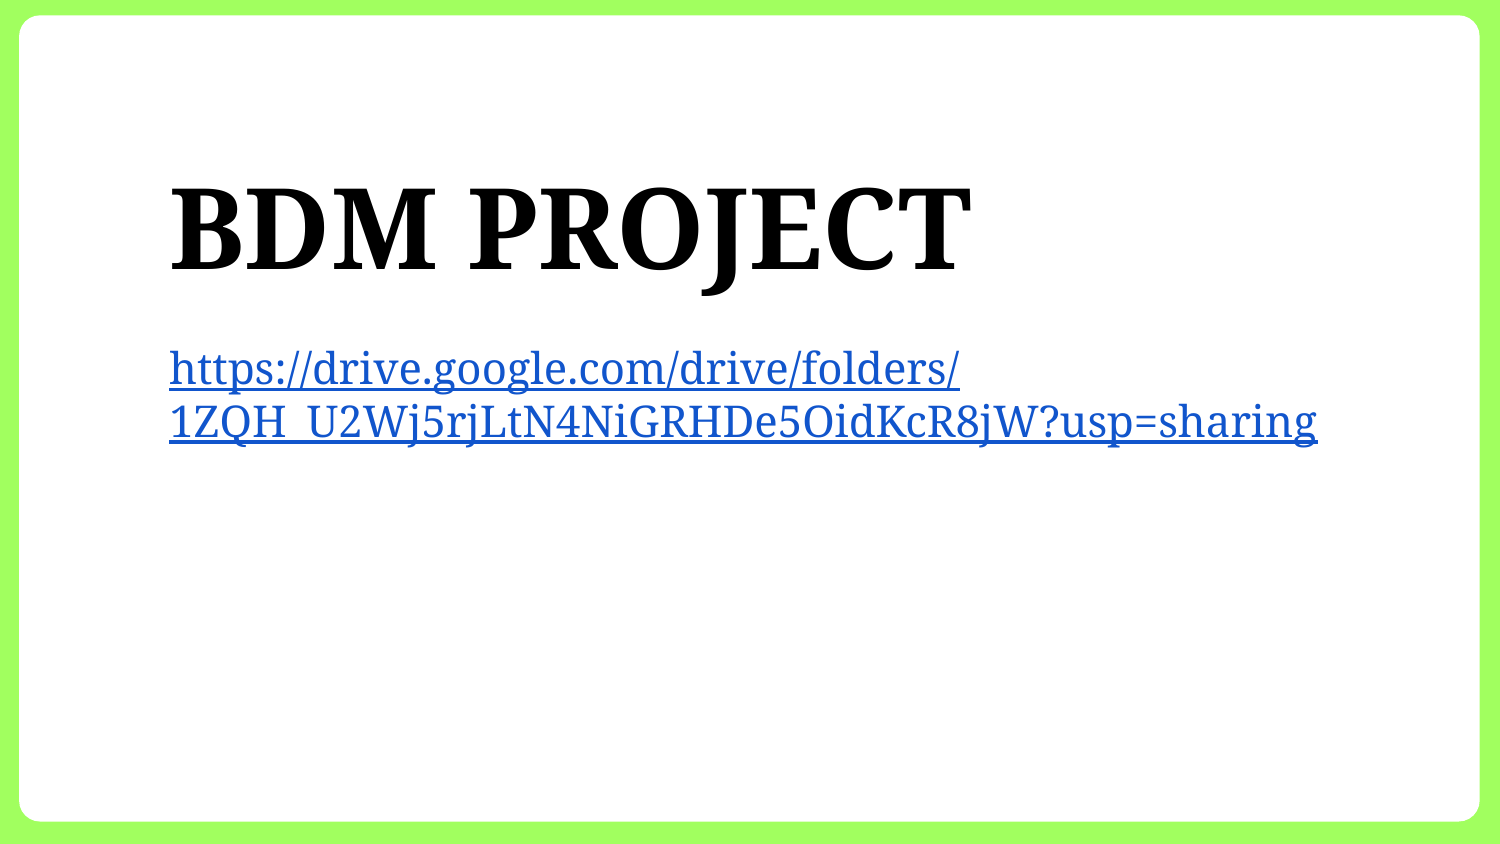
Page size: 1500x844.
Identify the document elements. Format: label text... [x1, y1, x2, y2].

title BDM PROJECT [154, 142, 1326, 346]
subtitle https://drive.google.com/drive/folders/1ZQH_U2Wj5rjLtN4NiGRHDe5OidKcR8jW?usp=sharing [154, 325, 1429, 601]
